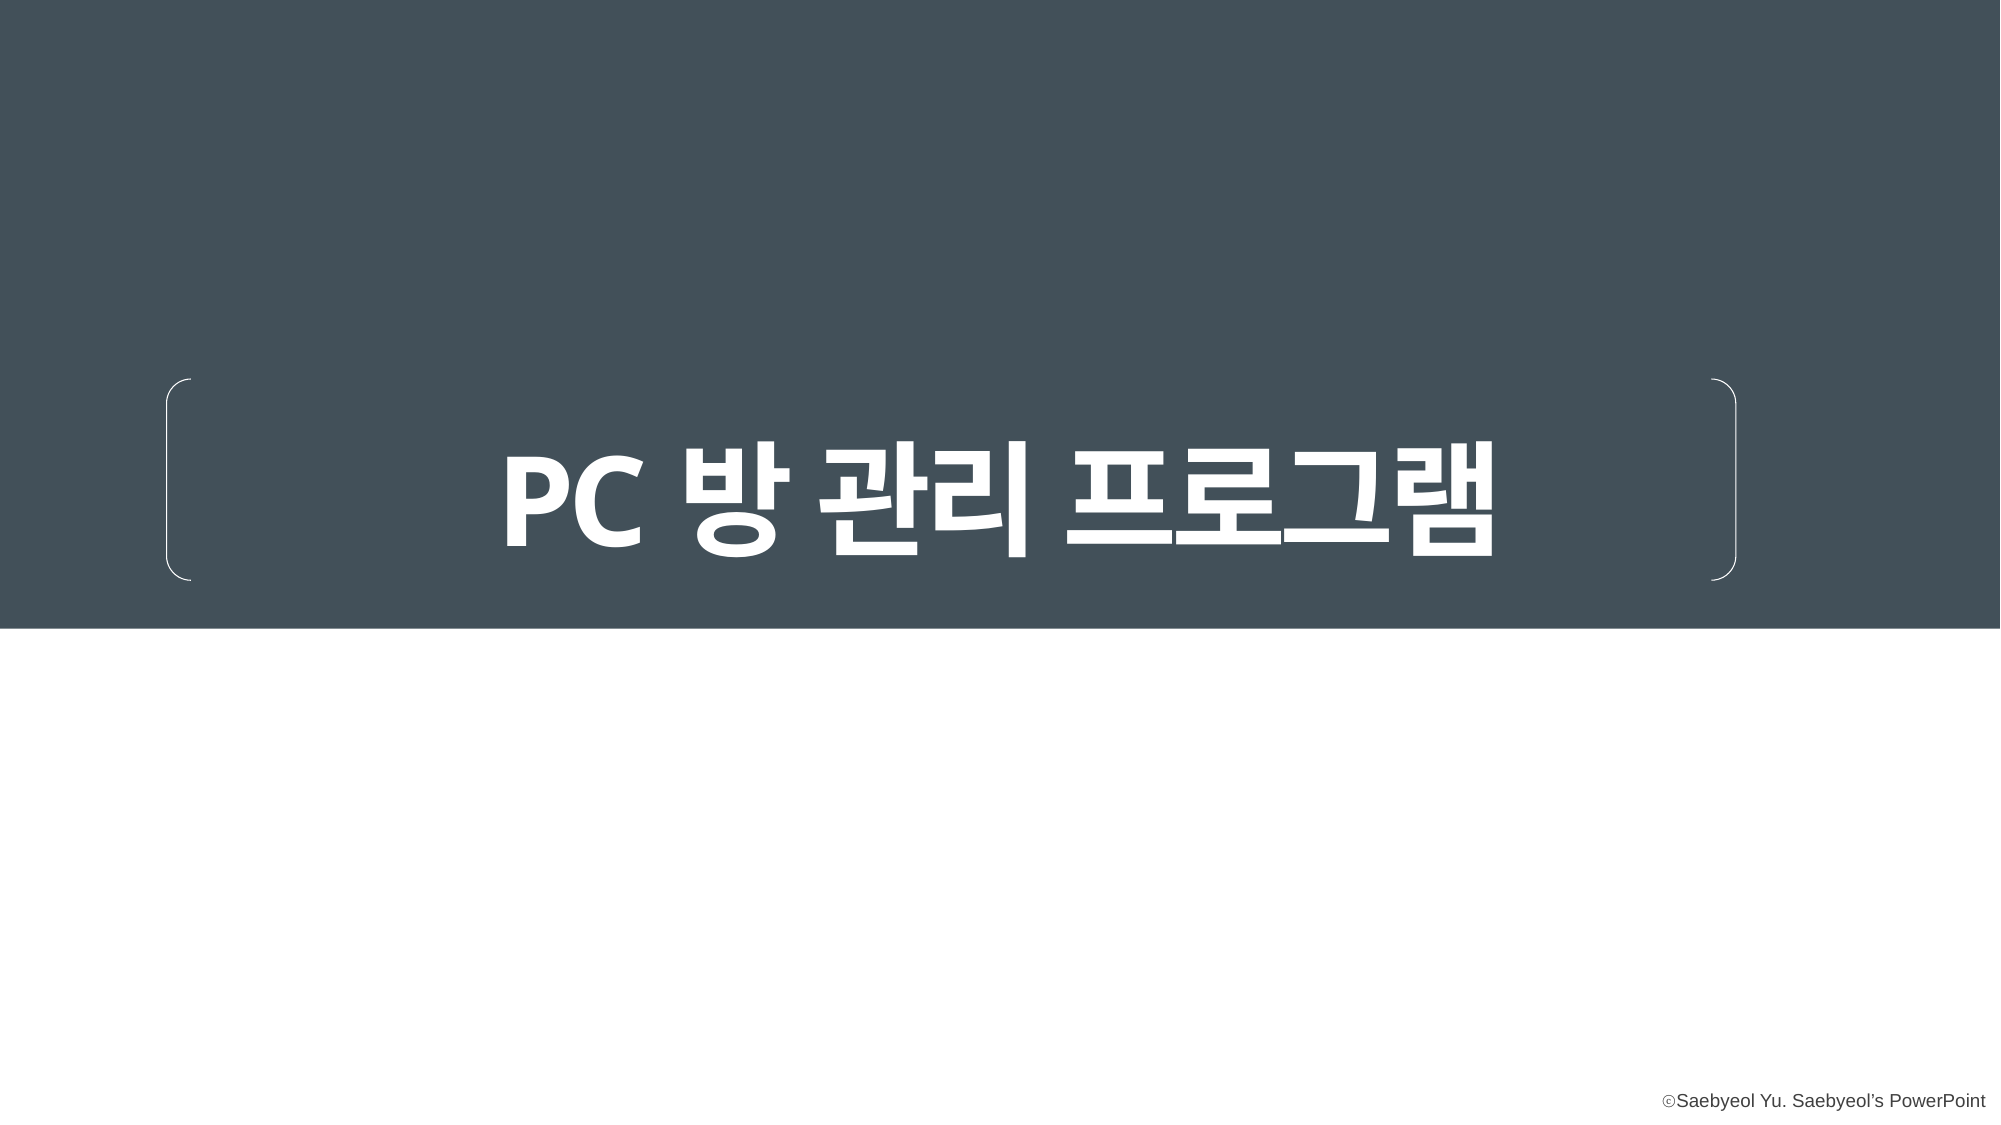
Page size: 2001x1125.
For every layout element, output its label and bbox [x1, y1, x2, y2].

text_box [0, 0, 2000, 630]
text_box [166, 378, 1737, 581]
